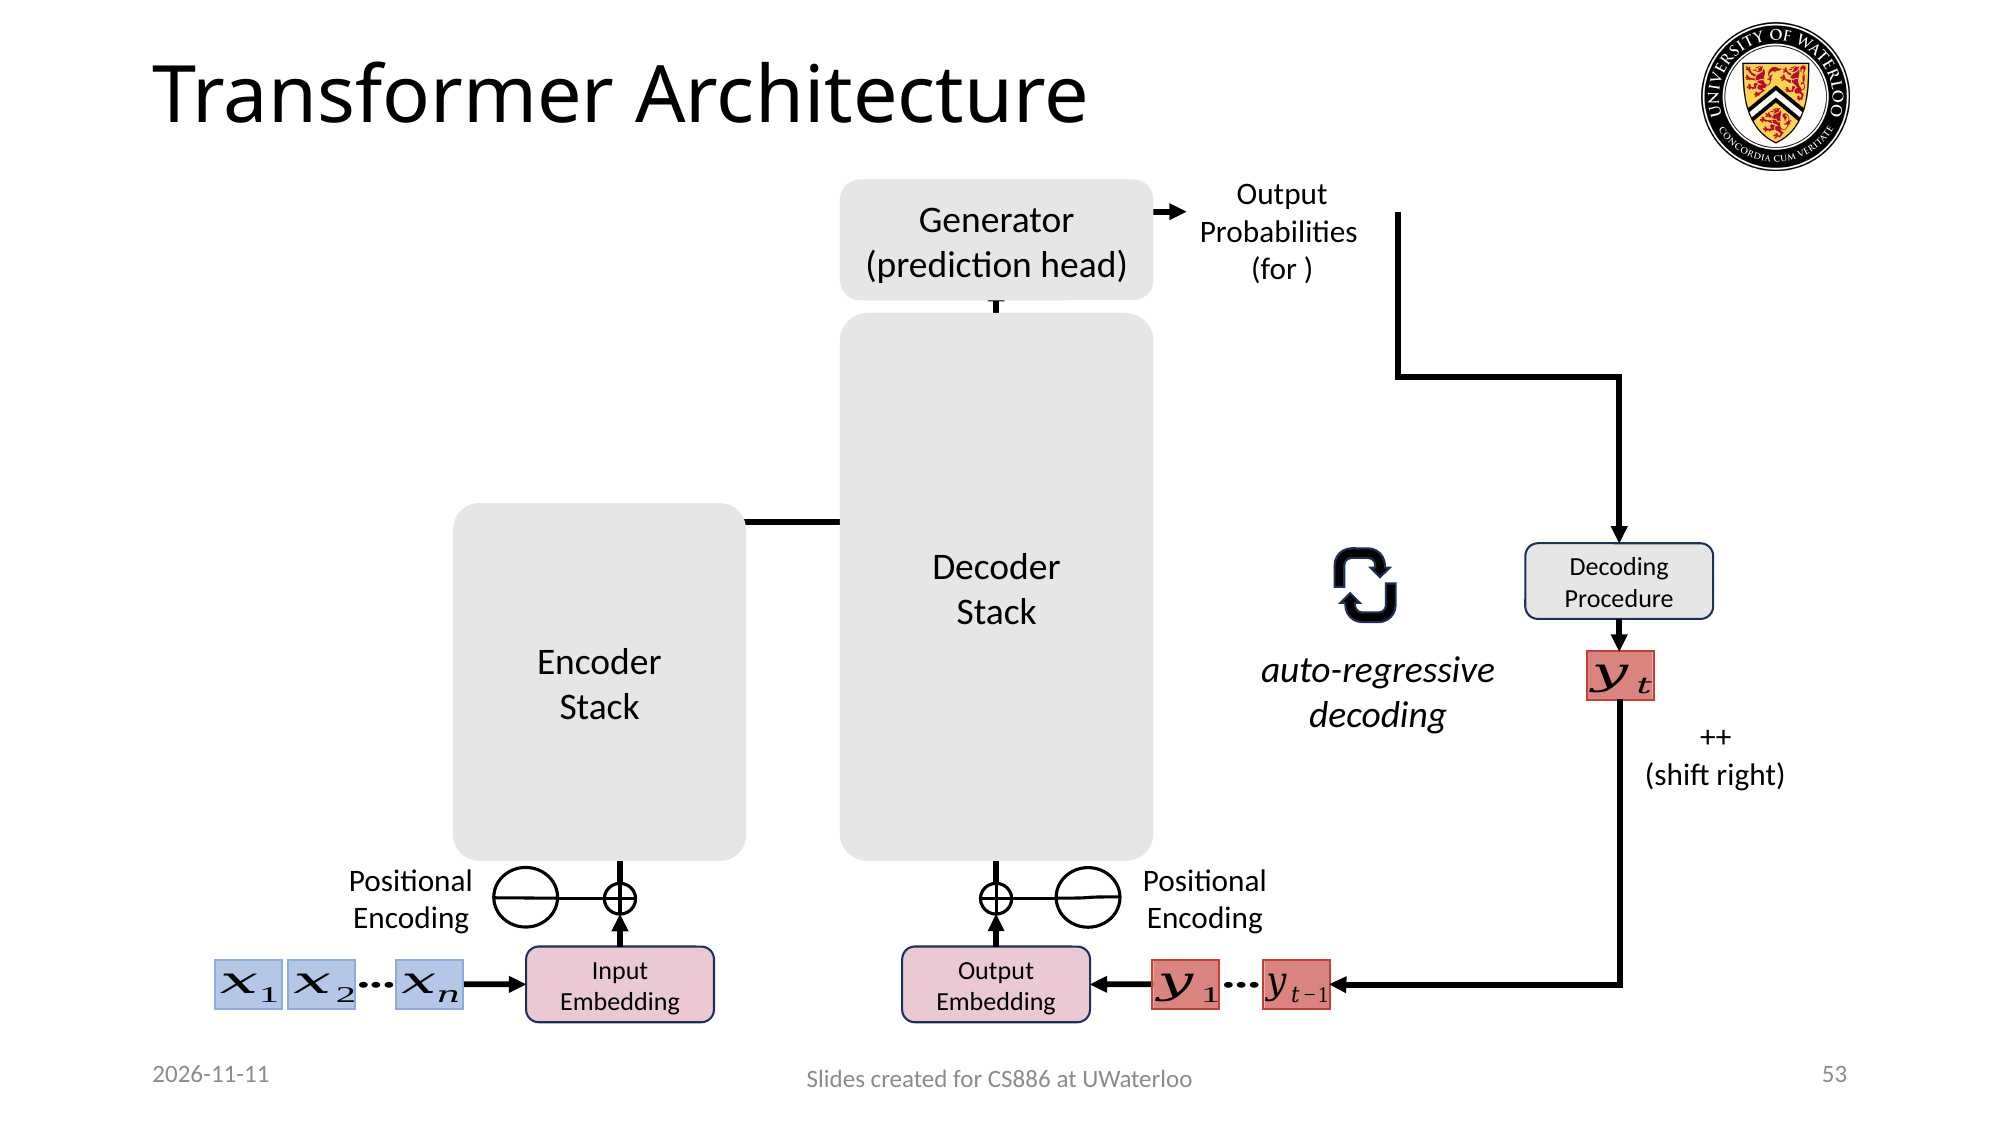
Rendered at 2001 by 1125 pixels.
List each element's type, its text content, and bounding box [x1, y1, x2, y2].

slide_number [137, 1042, 588, 1103]
text_box Decoding Procedure [1524, 542, 1715, 620]
footer Slides created for CS886 at UWaterloo [662, 1047, 1338, 1108]
title Transformer Architecture [137, 22, 1863, 171]
text_box auto-regressive decoding [1408, 637, 1511, 696]
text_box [1331, 696, 1618, 988]
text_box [215, 166, 1408, 1023]
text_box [1342, 267, 1675, 488]
slide_number 53 [1412, 1042, 1863, 1103]
